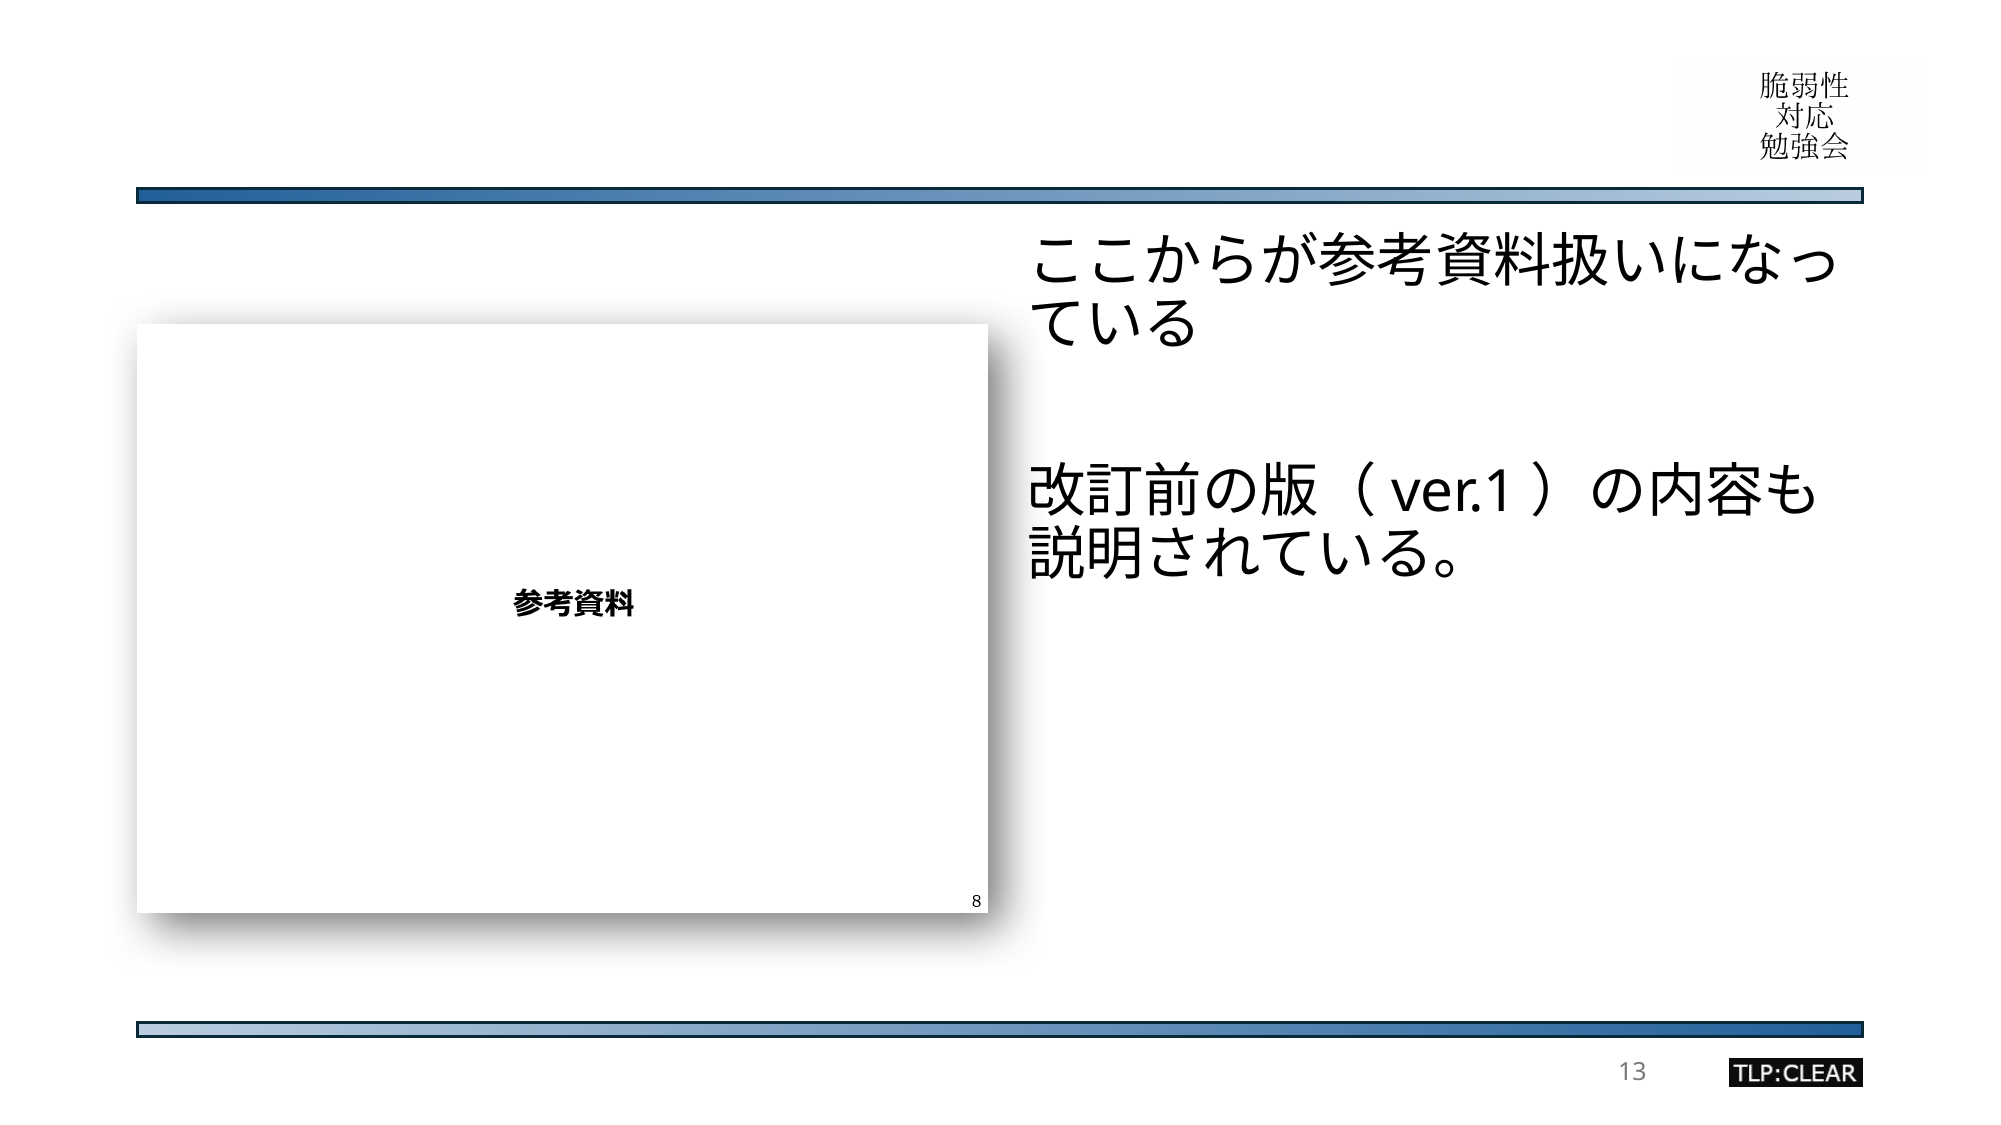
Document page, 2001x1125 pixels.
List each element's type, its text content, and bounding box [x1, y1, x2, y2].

list ここからが参考資料扱いになっている 改訂前の版（ver.1）の内容も説明されている。 [1012, 223, 1863, 1014]
slide_number 13 [1548, 1042, 1662, 1103]
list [136, 323, 988, 914]
picture [1729, 1058, 1863, 1087]
picture [1674, 57, 1927, 176]
